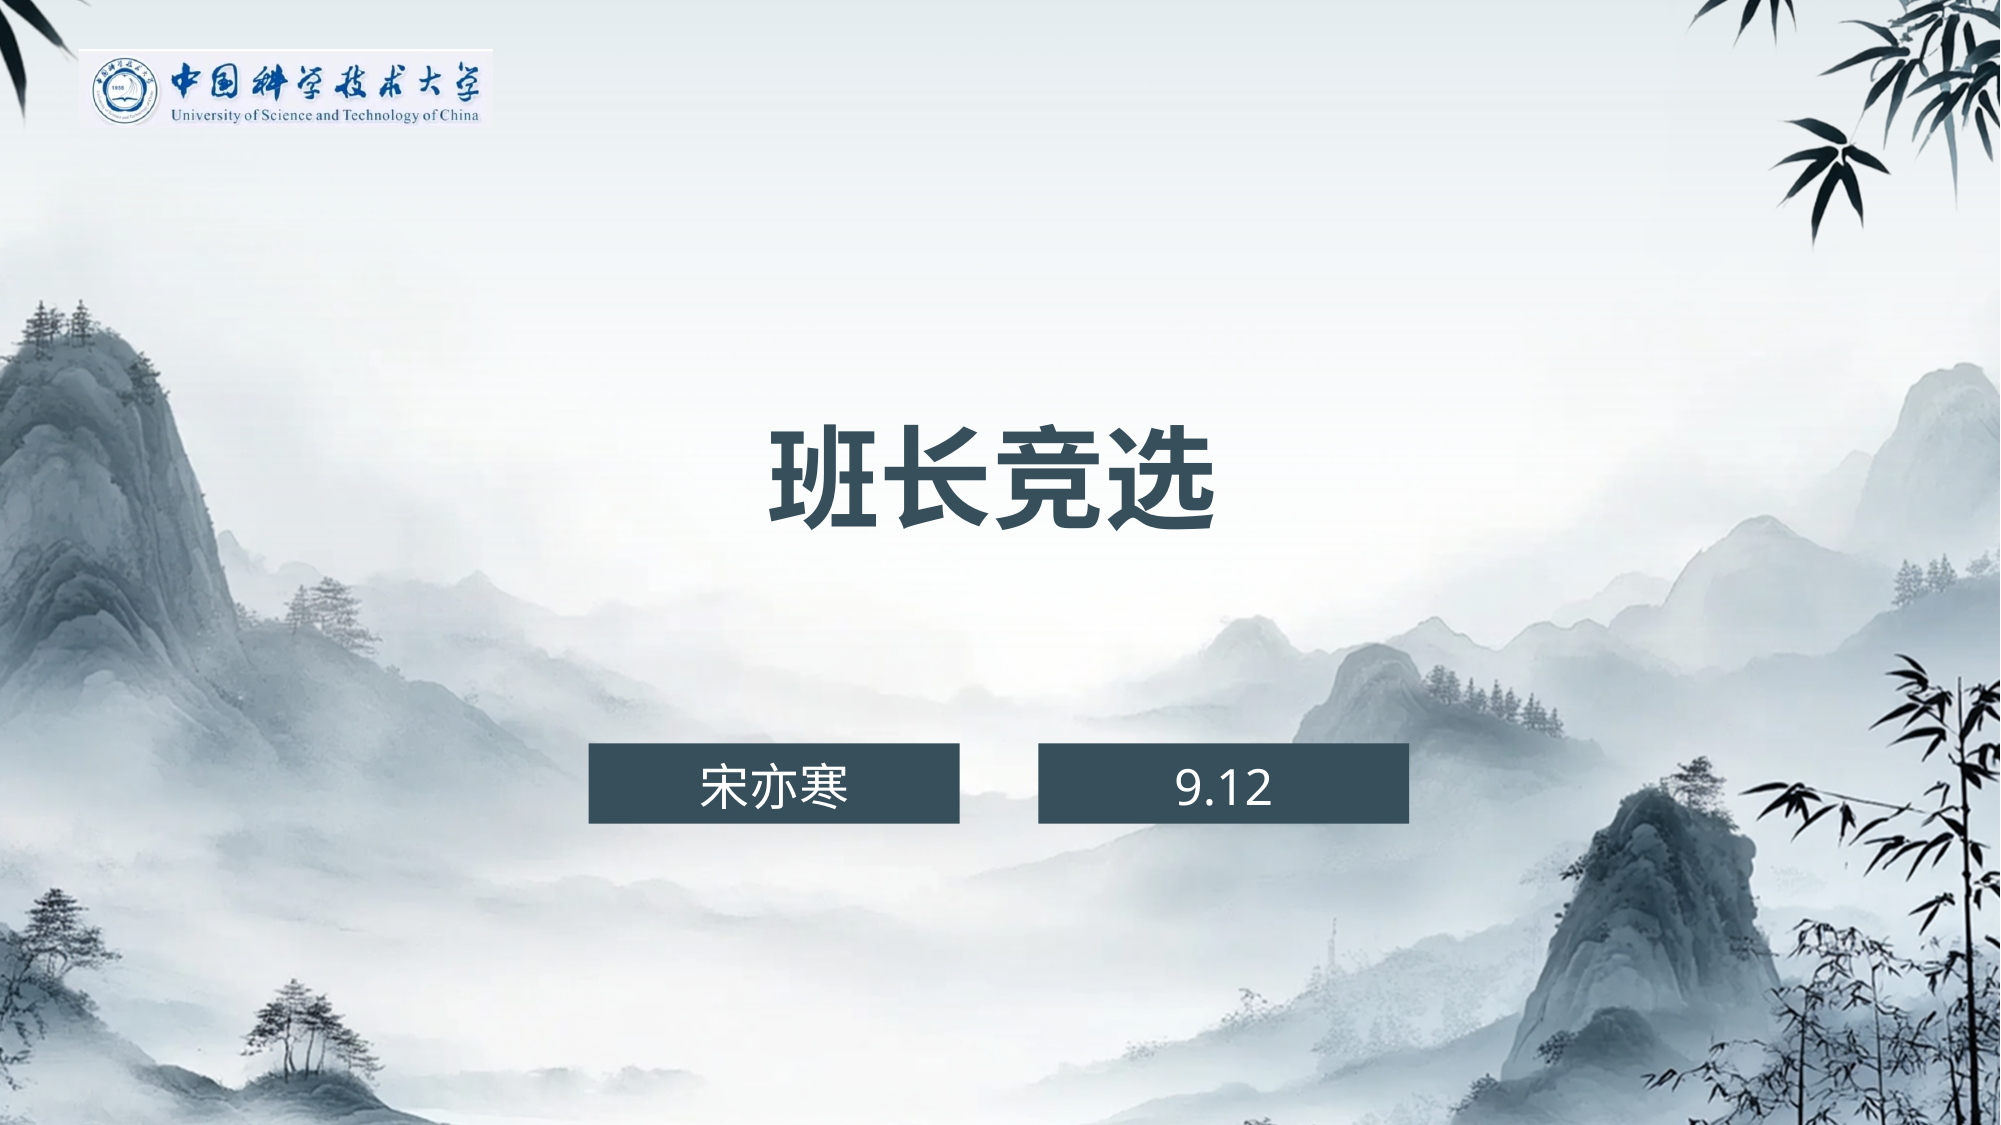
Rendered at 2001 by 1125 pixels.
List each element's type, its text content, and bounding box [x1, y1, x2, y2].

list 9.12 [1038, 743, 1410, 824]
title 班长竞选 [247, 381, 1737, 551]
picture [0, 0, 2000, 1125]
list 宋亦寒 [588, 743, 960, 824]
